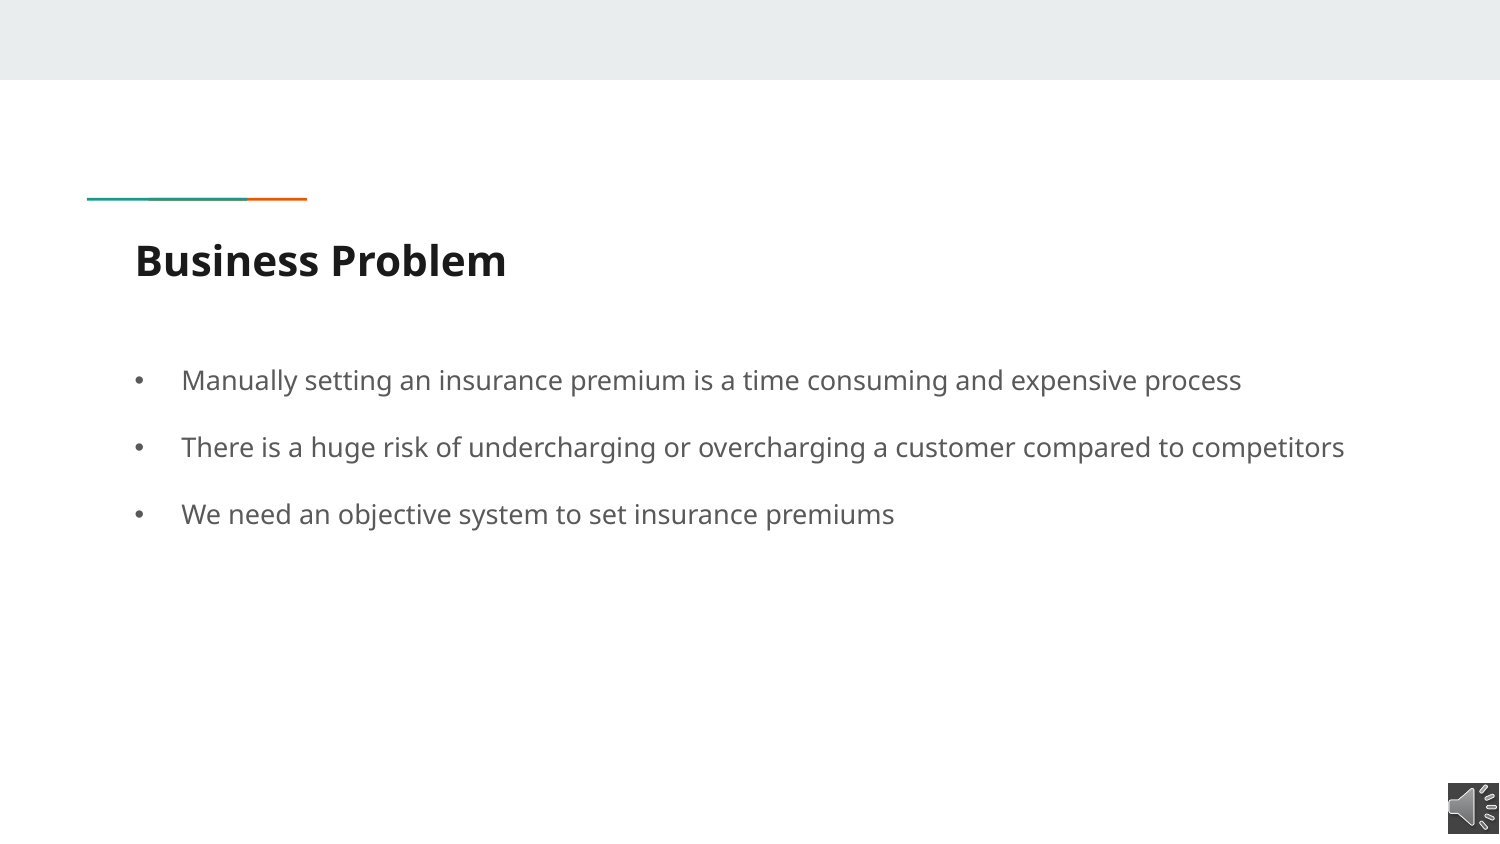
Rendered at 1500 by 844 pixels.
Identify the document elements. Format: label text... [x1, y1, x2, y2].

title Business Problem [119, 216, 1381, 305]
picture [1447, 781, 1500, 835]
list Manually setting an insurance premium is a time consuming and expensive process There is a huge risk of undercharging or overcharging a customer compared to competitors We need an objective system to set insurance premiums [119, 341, 1381, 712]
